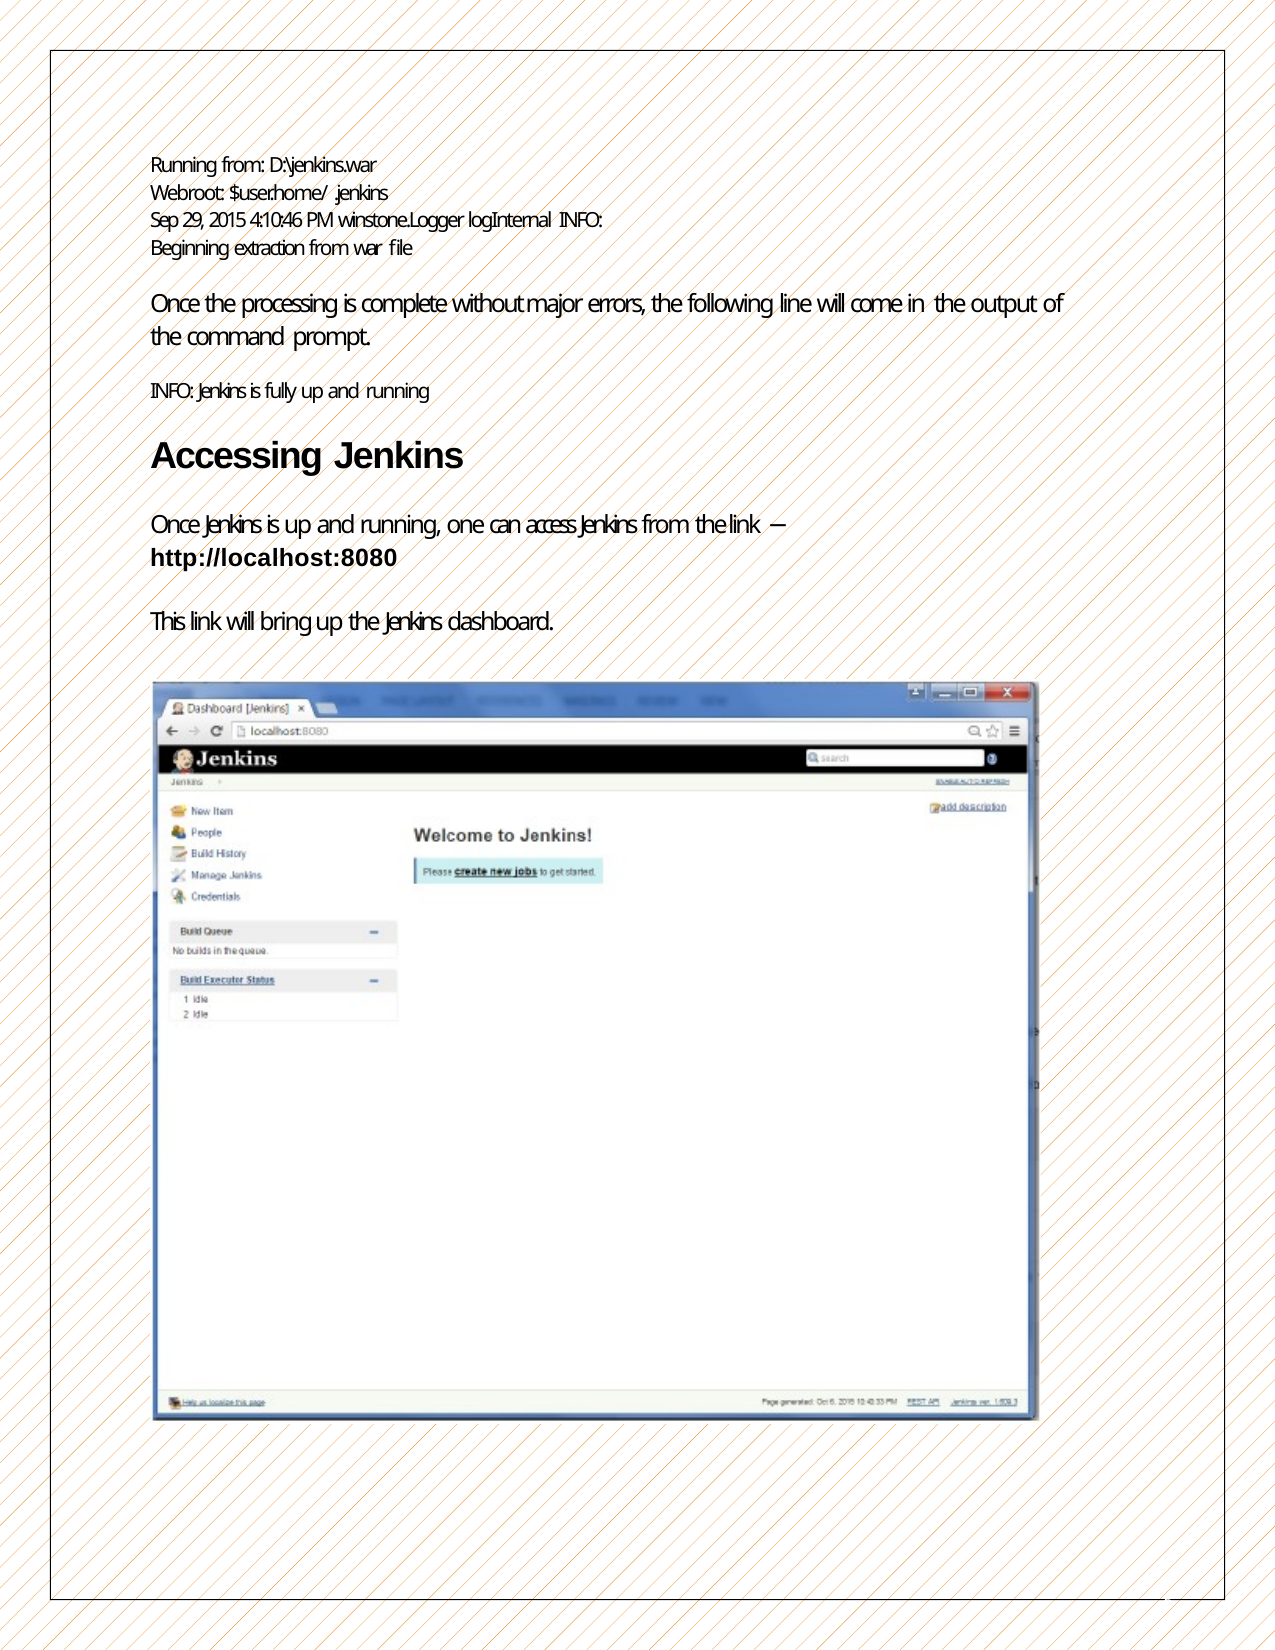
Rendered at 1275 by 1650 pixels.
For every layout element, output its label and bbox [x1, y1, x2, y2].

text_box [49, 49, 1275, 1650]
